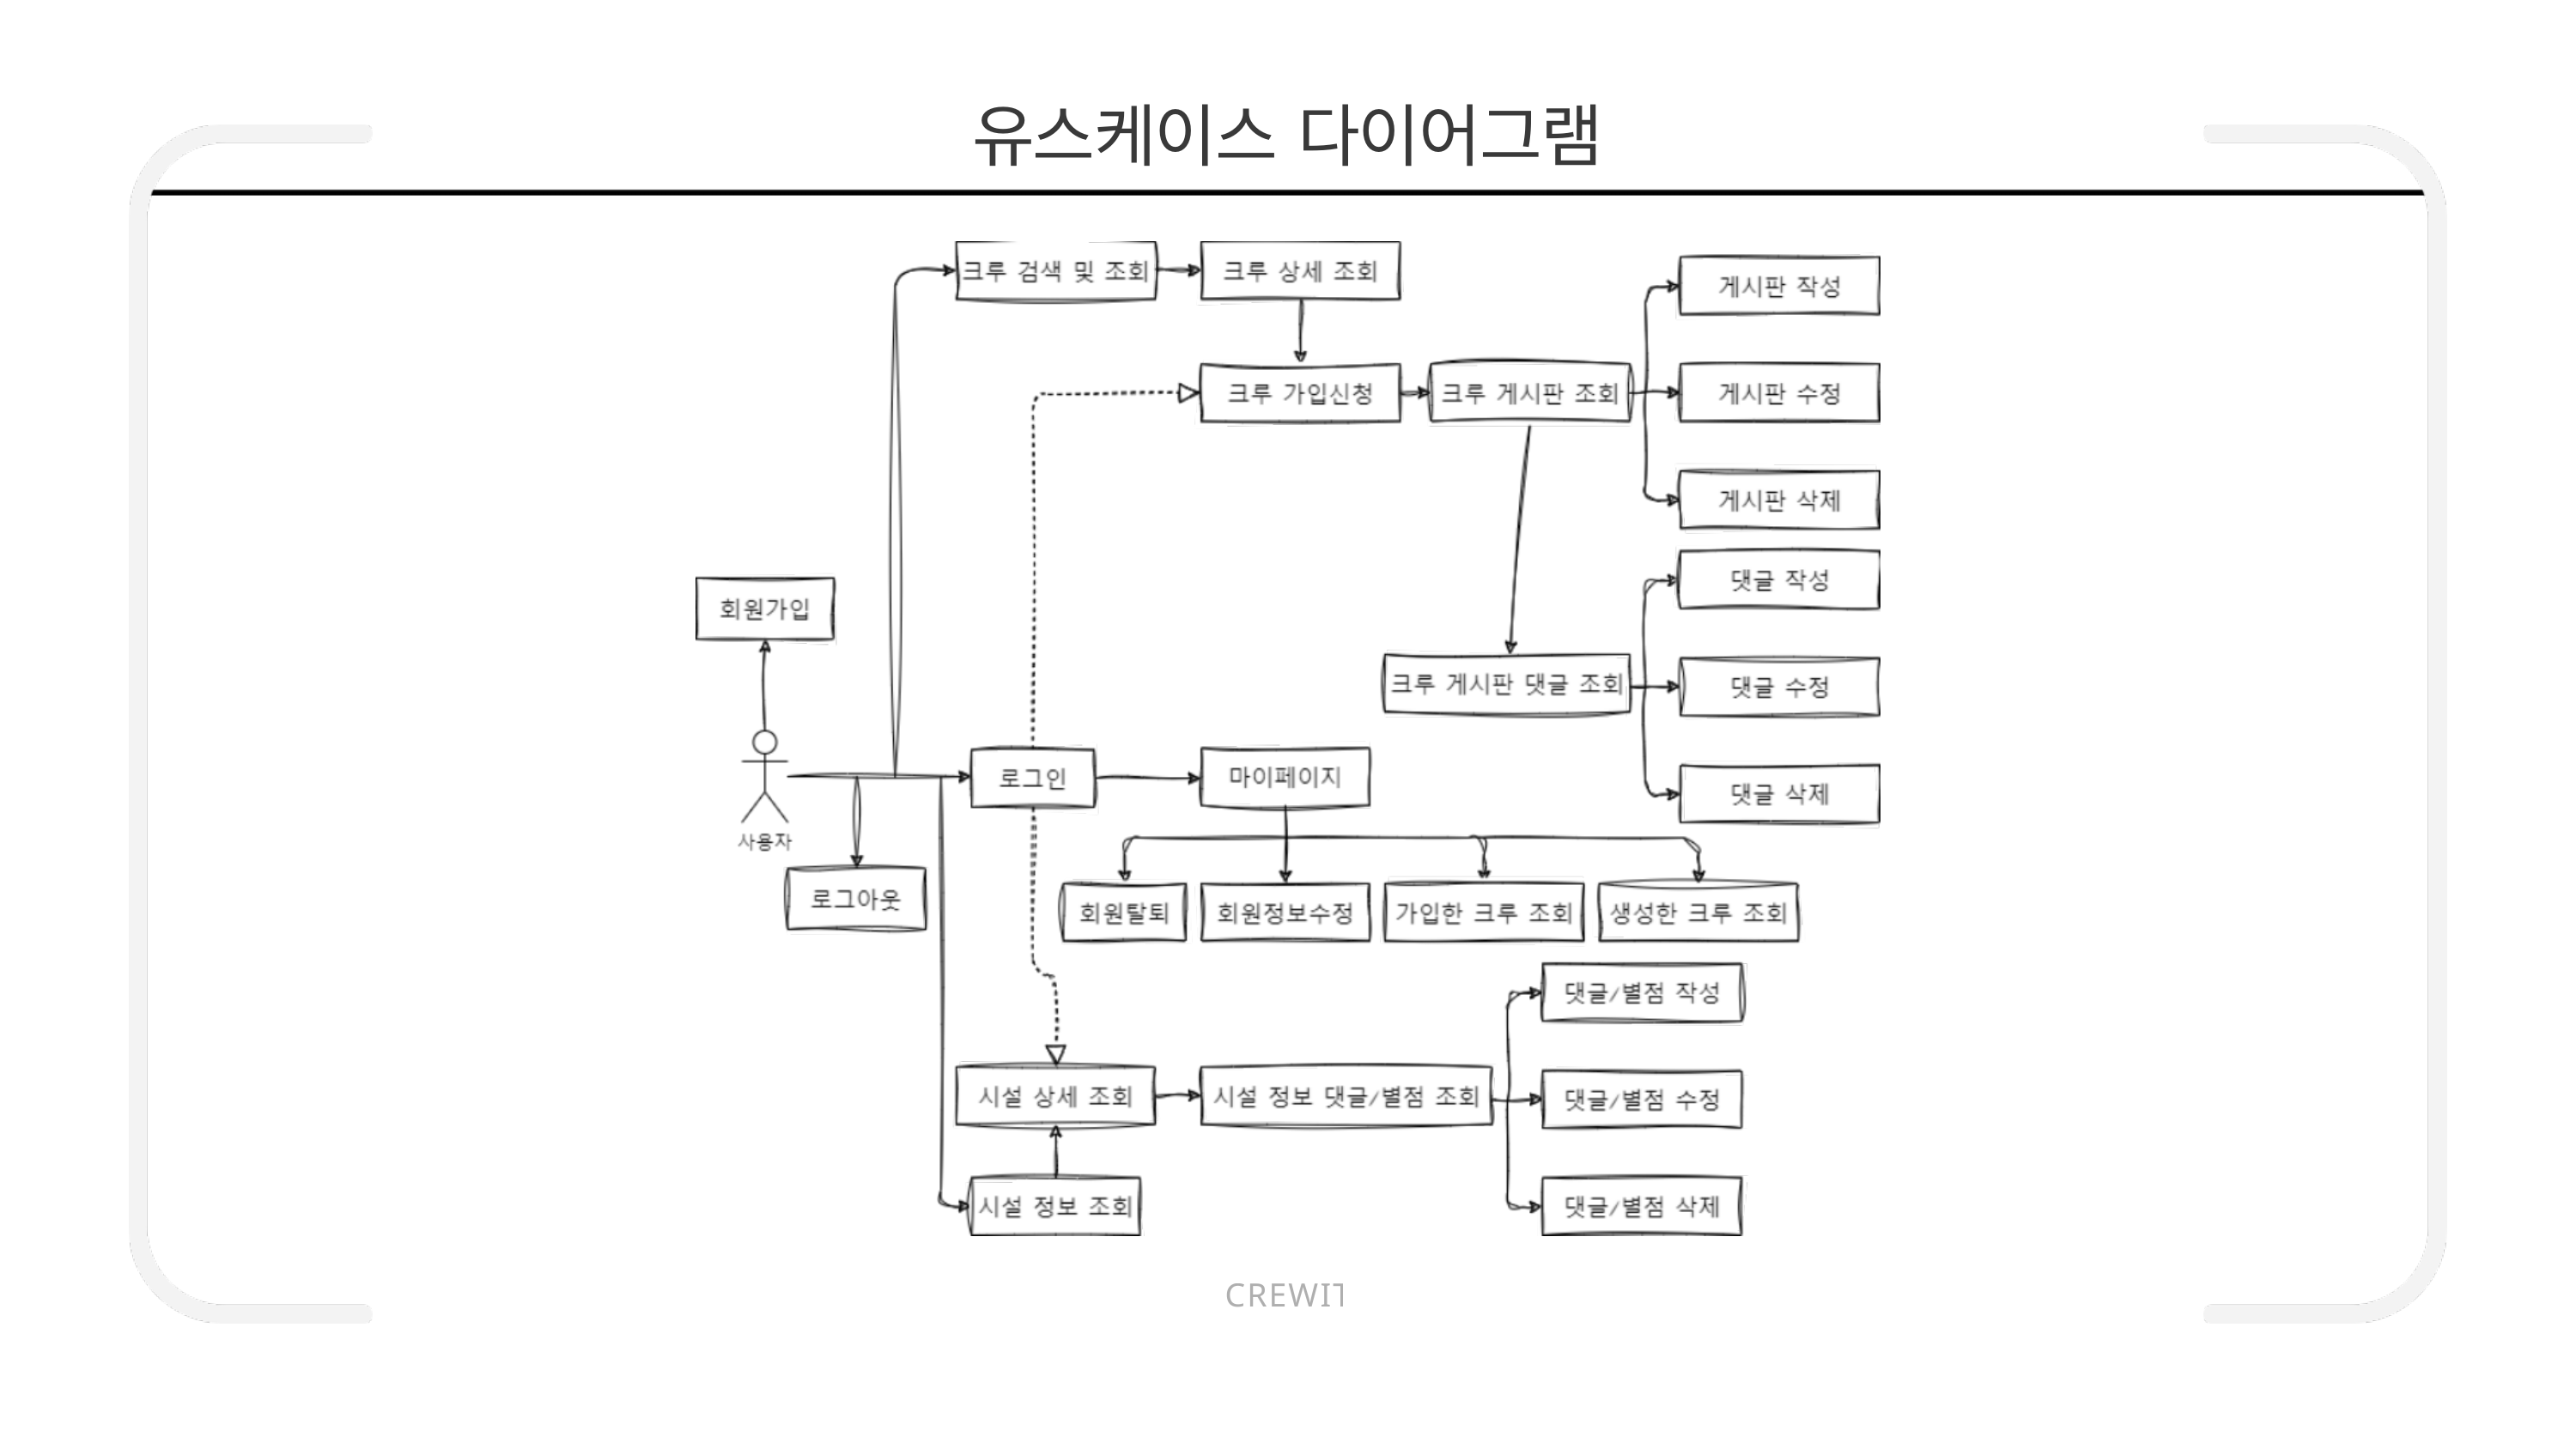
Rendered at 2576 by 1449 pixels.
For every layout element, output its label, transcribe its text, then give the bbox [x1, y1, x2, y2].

text_box CREWIT [876, 1273, 1700, 1319]
picture [128, 124, 2448, 1324]
text_box 유스케이스 다이어그램 [801, 89, 1775, 185]
picture [696, 240, 1880, 1236]
